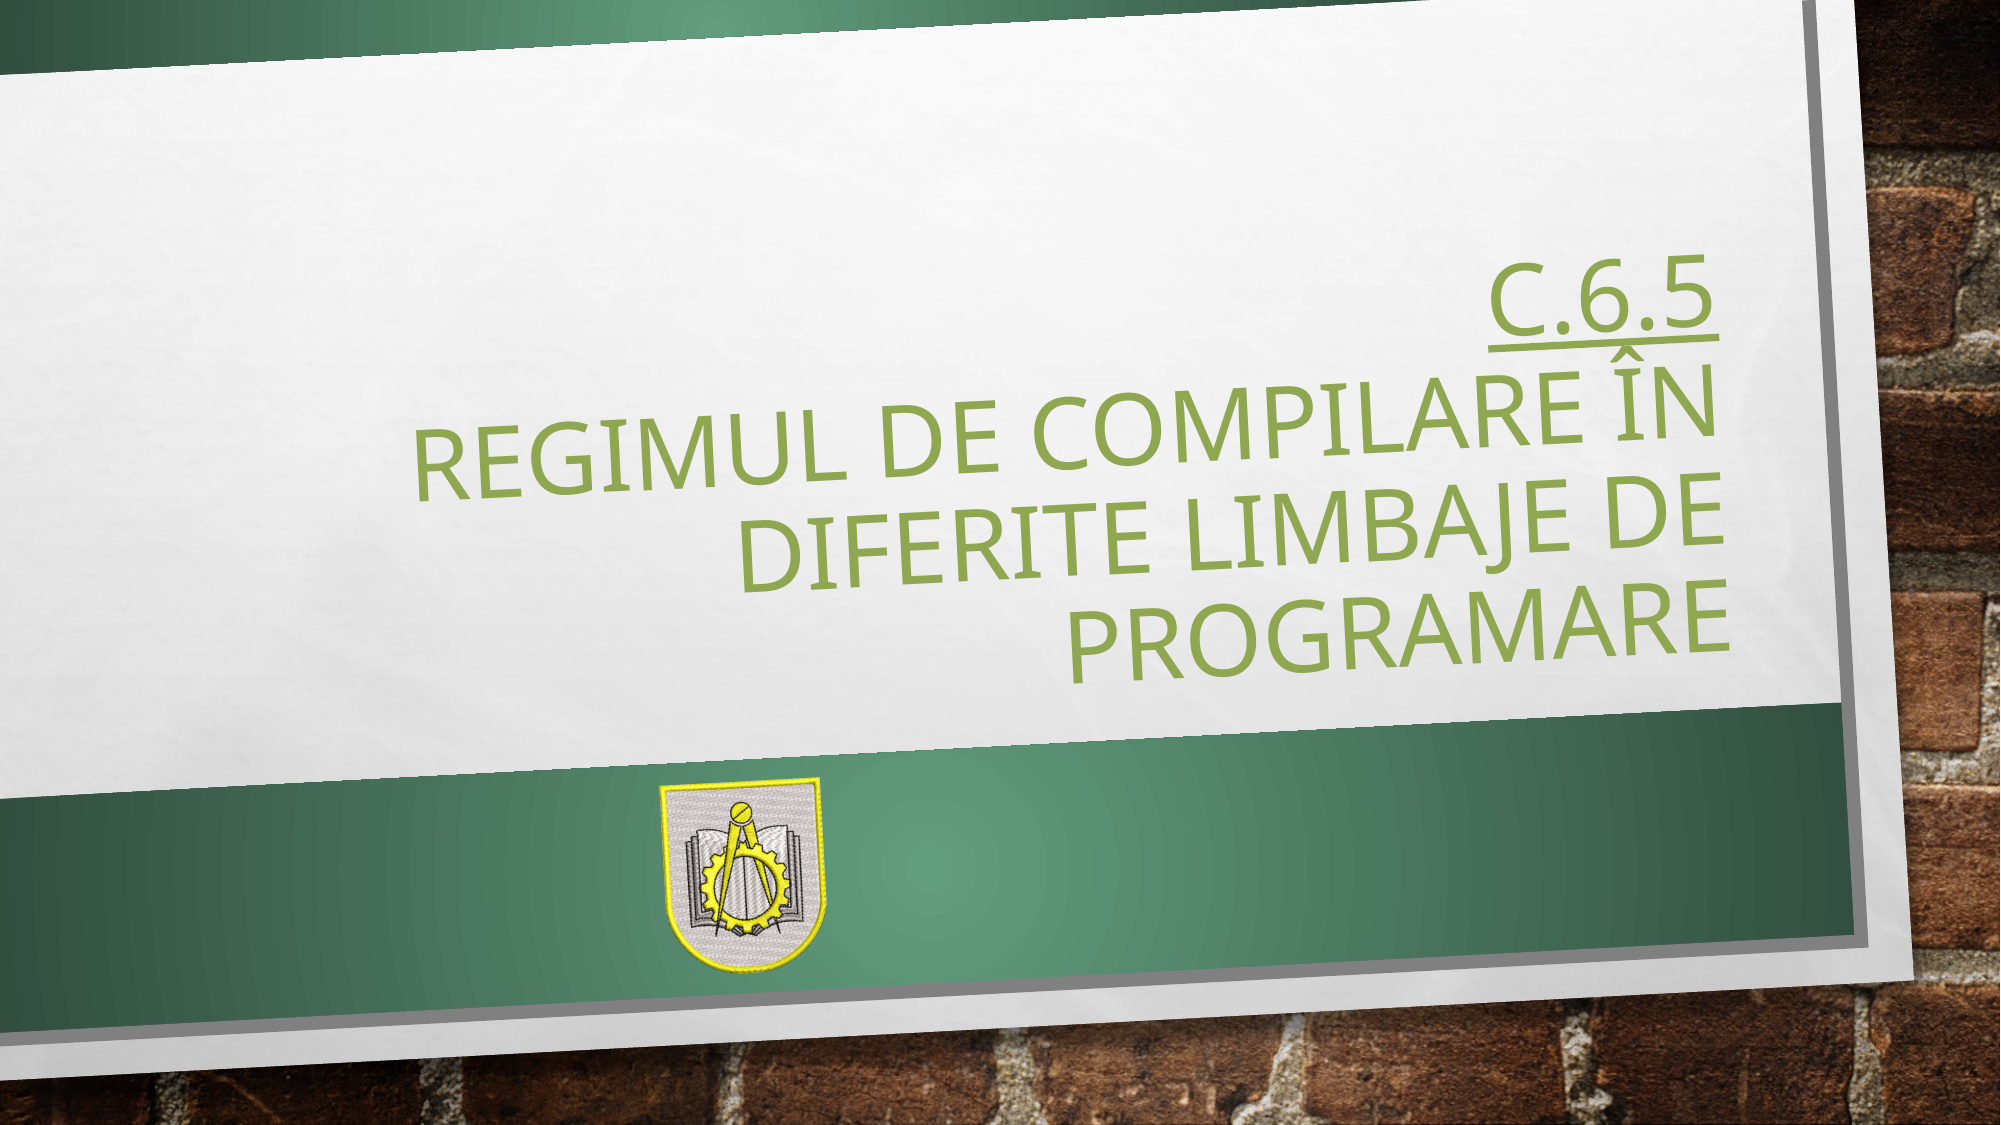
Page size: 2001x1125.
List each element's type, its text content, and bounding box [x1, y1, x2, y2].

picture [0, 0, 2000, 1125]
picture [660, 778, 829, 977]
title C.6.5 regimUl de compilare în diferite limbaje de programare [130, 224, 1753, 762]
